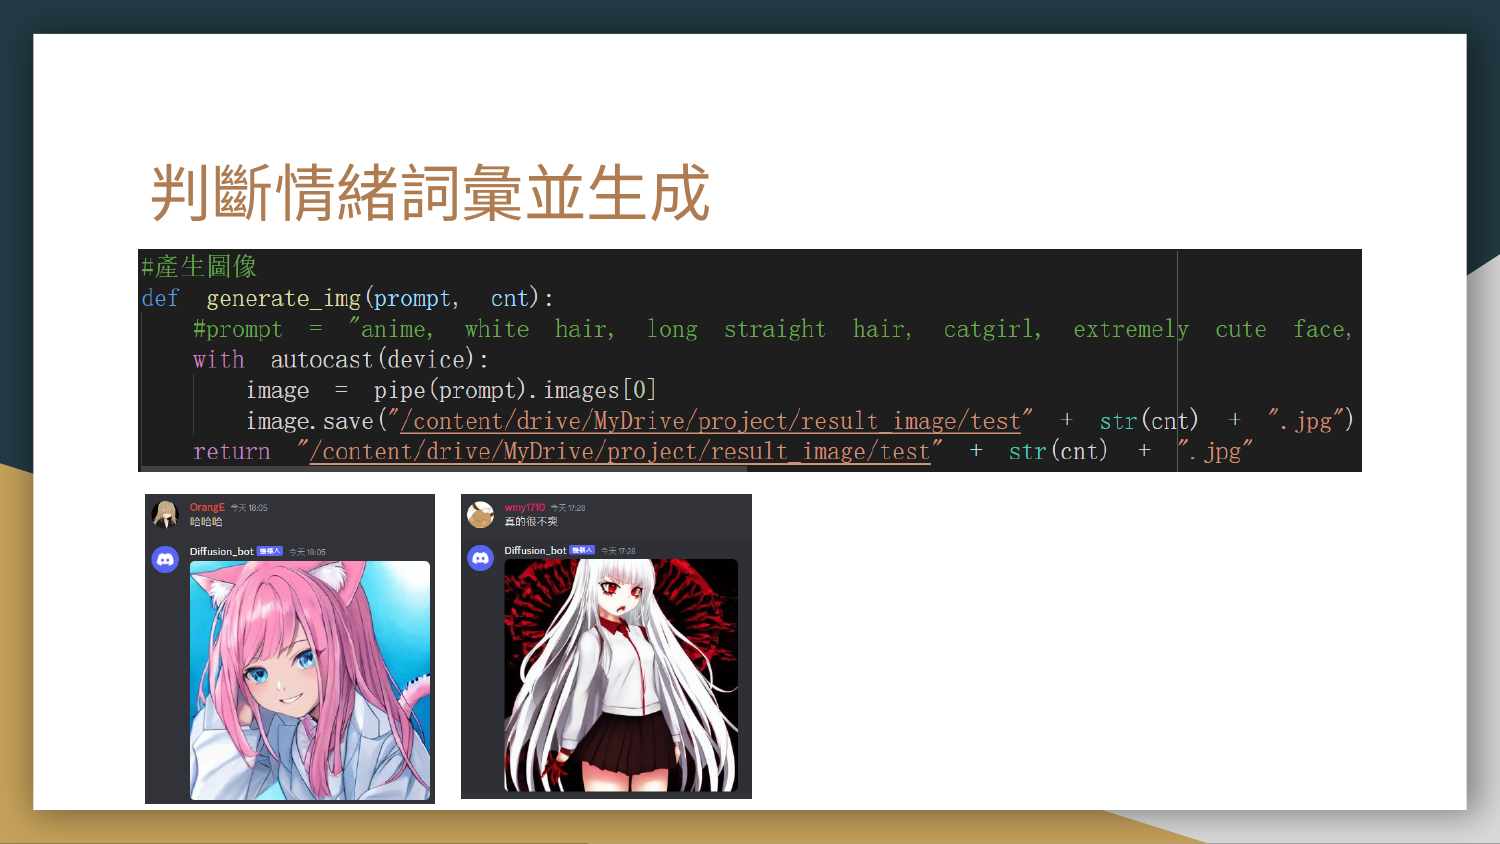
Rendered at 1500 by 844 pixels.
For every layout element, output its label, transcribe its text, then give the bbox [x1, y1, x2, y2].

picture [138, 249, 1362, 472]
title 判斷情緒詞彙並生成 [134, 138, 1366, 256]
picture [145, 493, 435, 804]
picture [461, 493, 752, 799]
